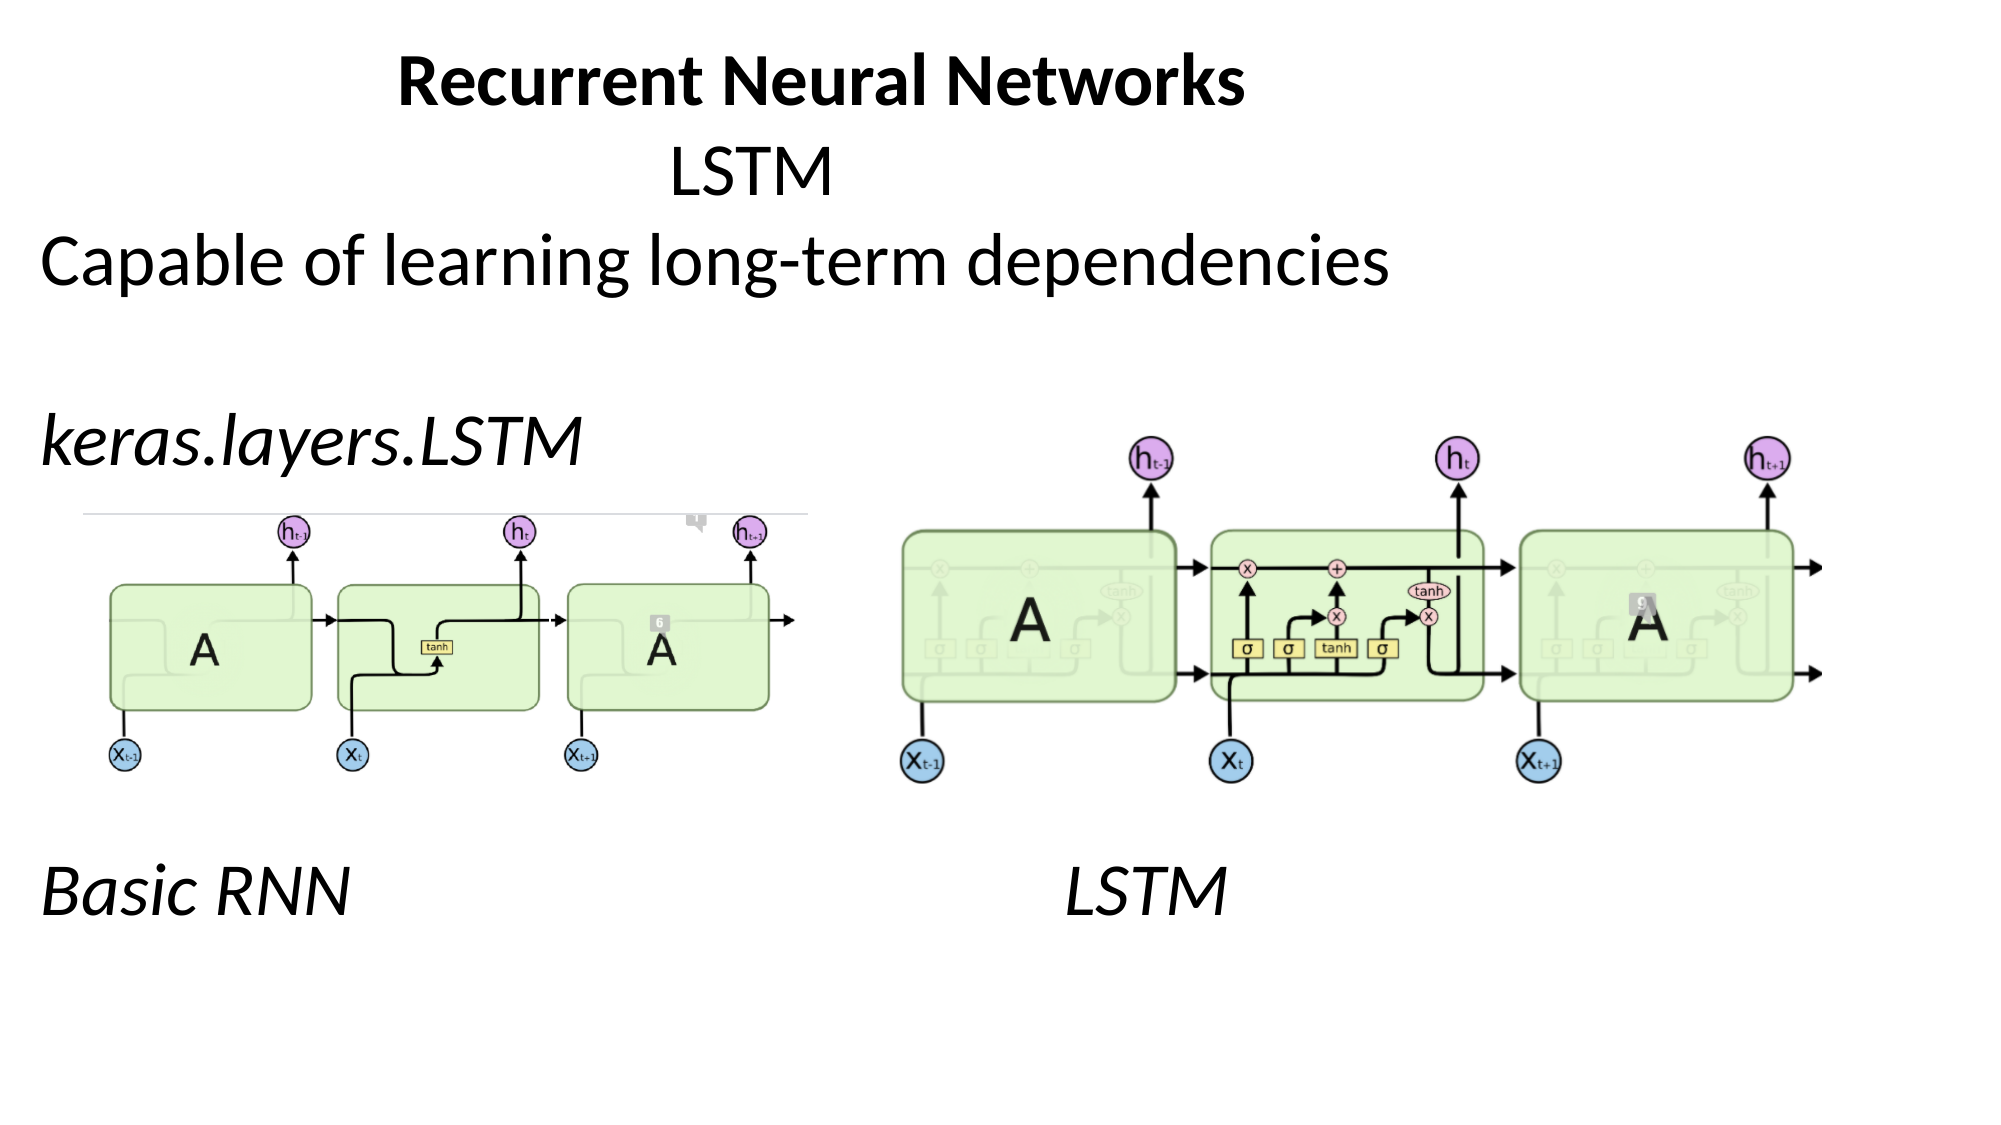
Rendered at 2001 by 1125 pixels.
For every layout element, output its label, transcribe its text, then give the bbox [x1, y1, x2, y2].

text_box Recurrent Neural Networks LSTM Capable of learning long-term dependencies keras.layers.LSTM Basic RNN LSTM [26, 22, 1979, 1125]
picture [865, 417, 1822, 797]
picture [83, 513, 808, 774]
text_box [200, 203, 1748, 414]
